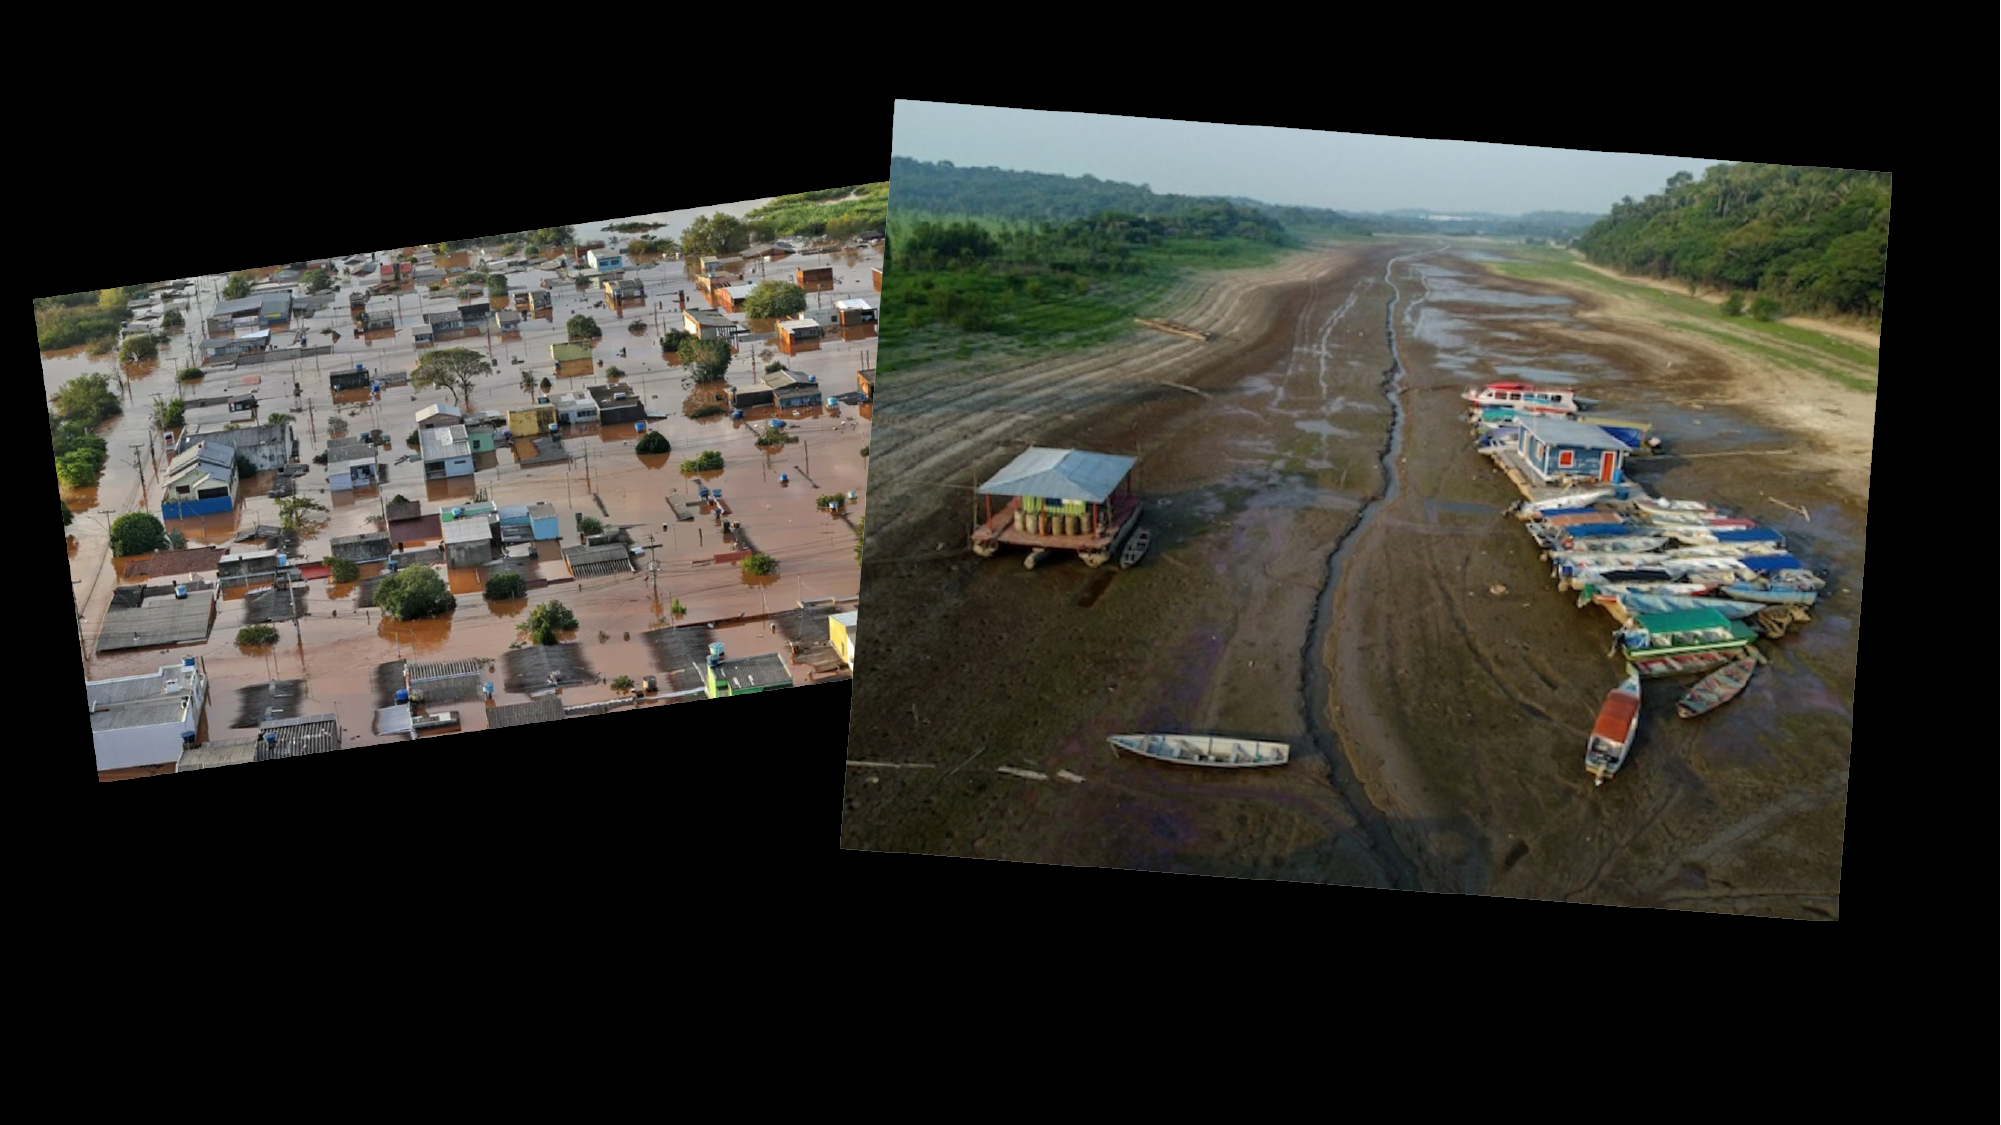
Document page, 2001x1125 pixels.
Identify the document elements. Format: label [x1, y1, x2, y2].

picture [34, 100, 1892, 921]
